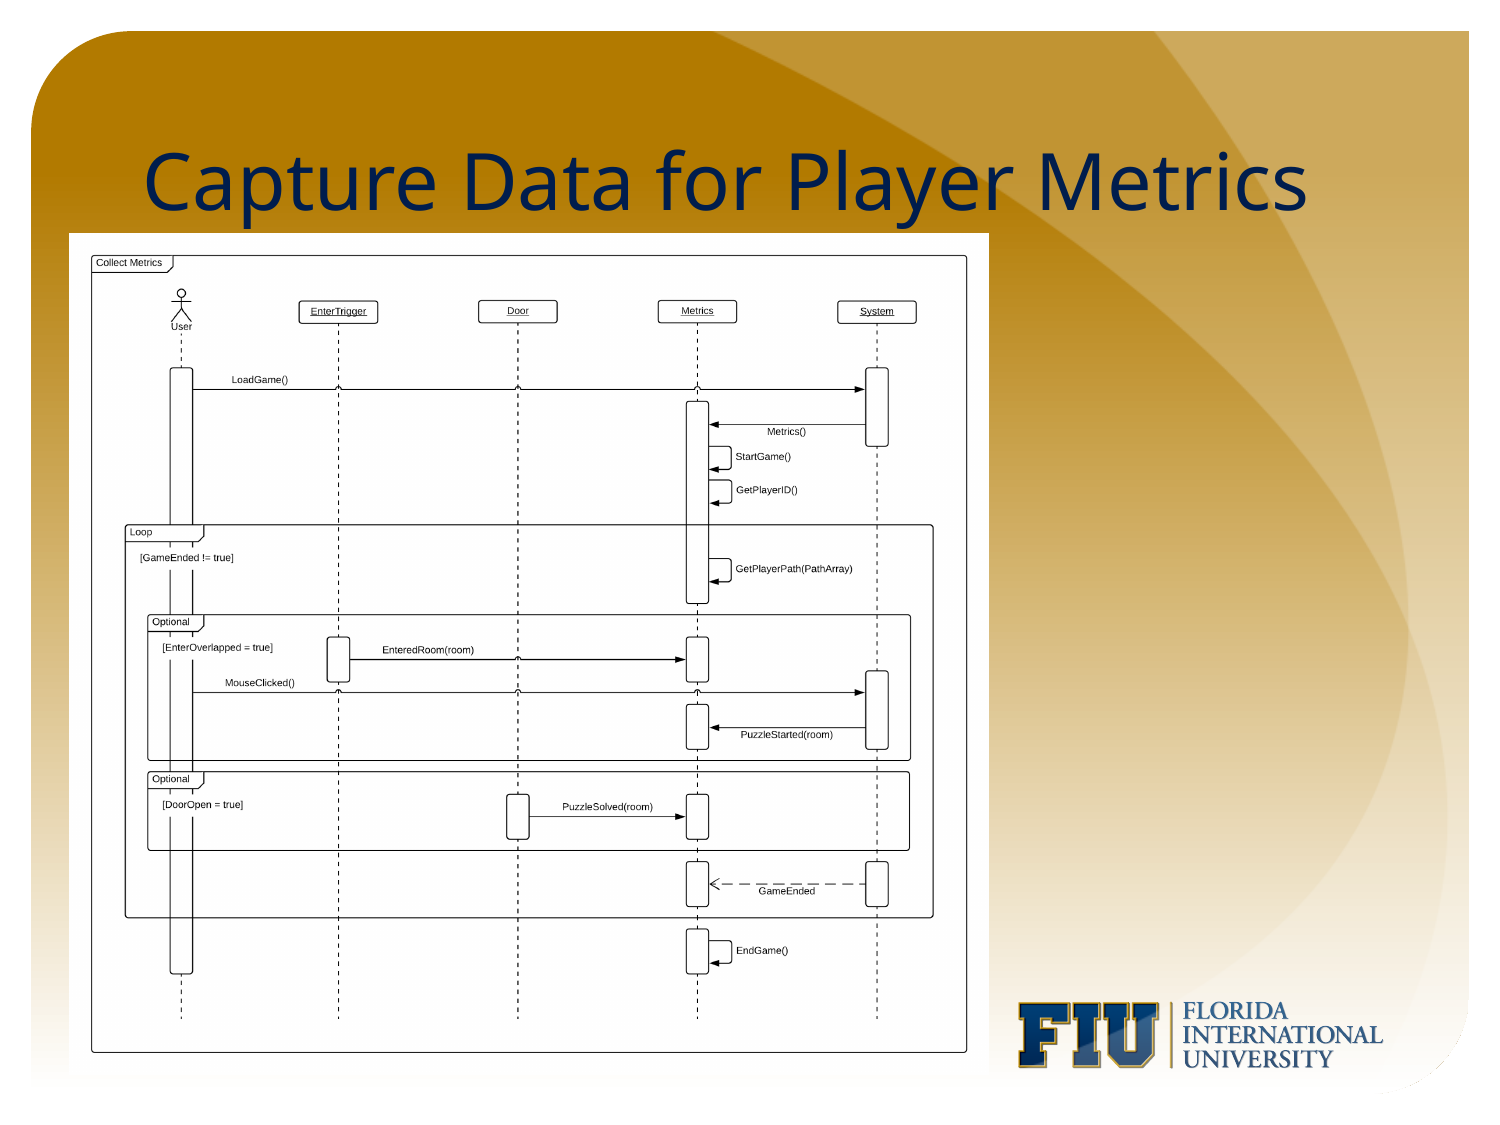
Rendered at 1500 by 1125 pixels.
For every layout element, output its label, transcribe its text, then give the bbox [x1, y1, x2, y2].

title Capture Data for Player Metrics [127, 62, 1372, 234]
picture [24, 30, 1473, 1094]
